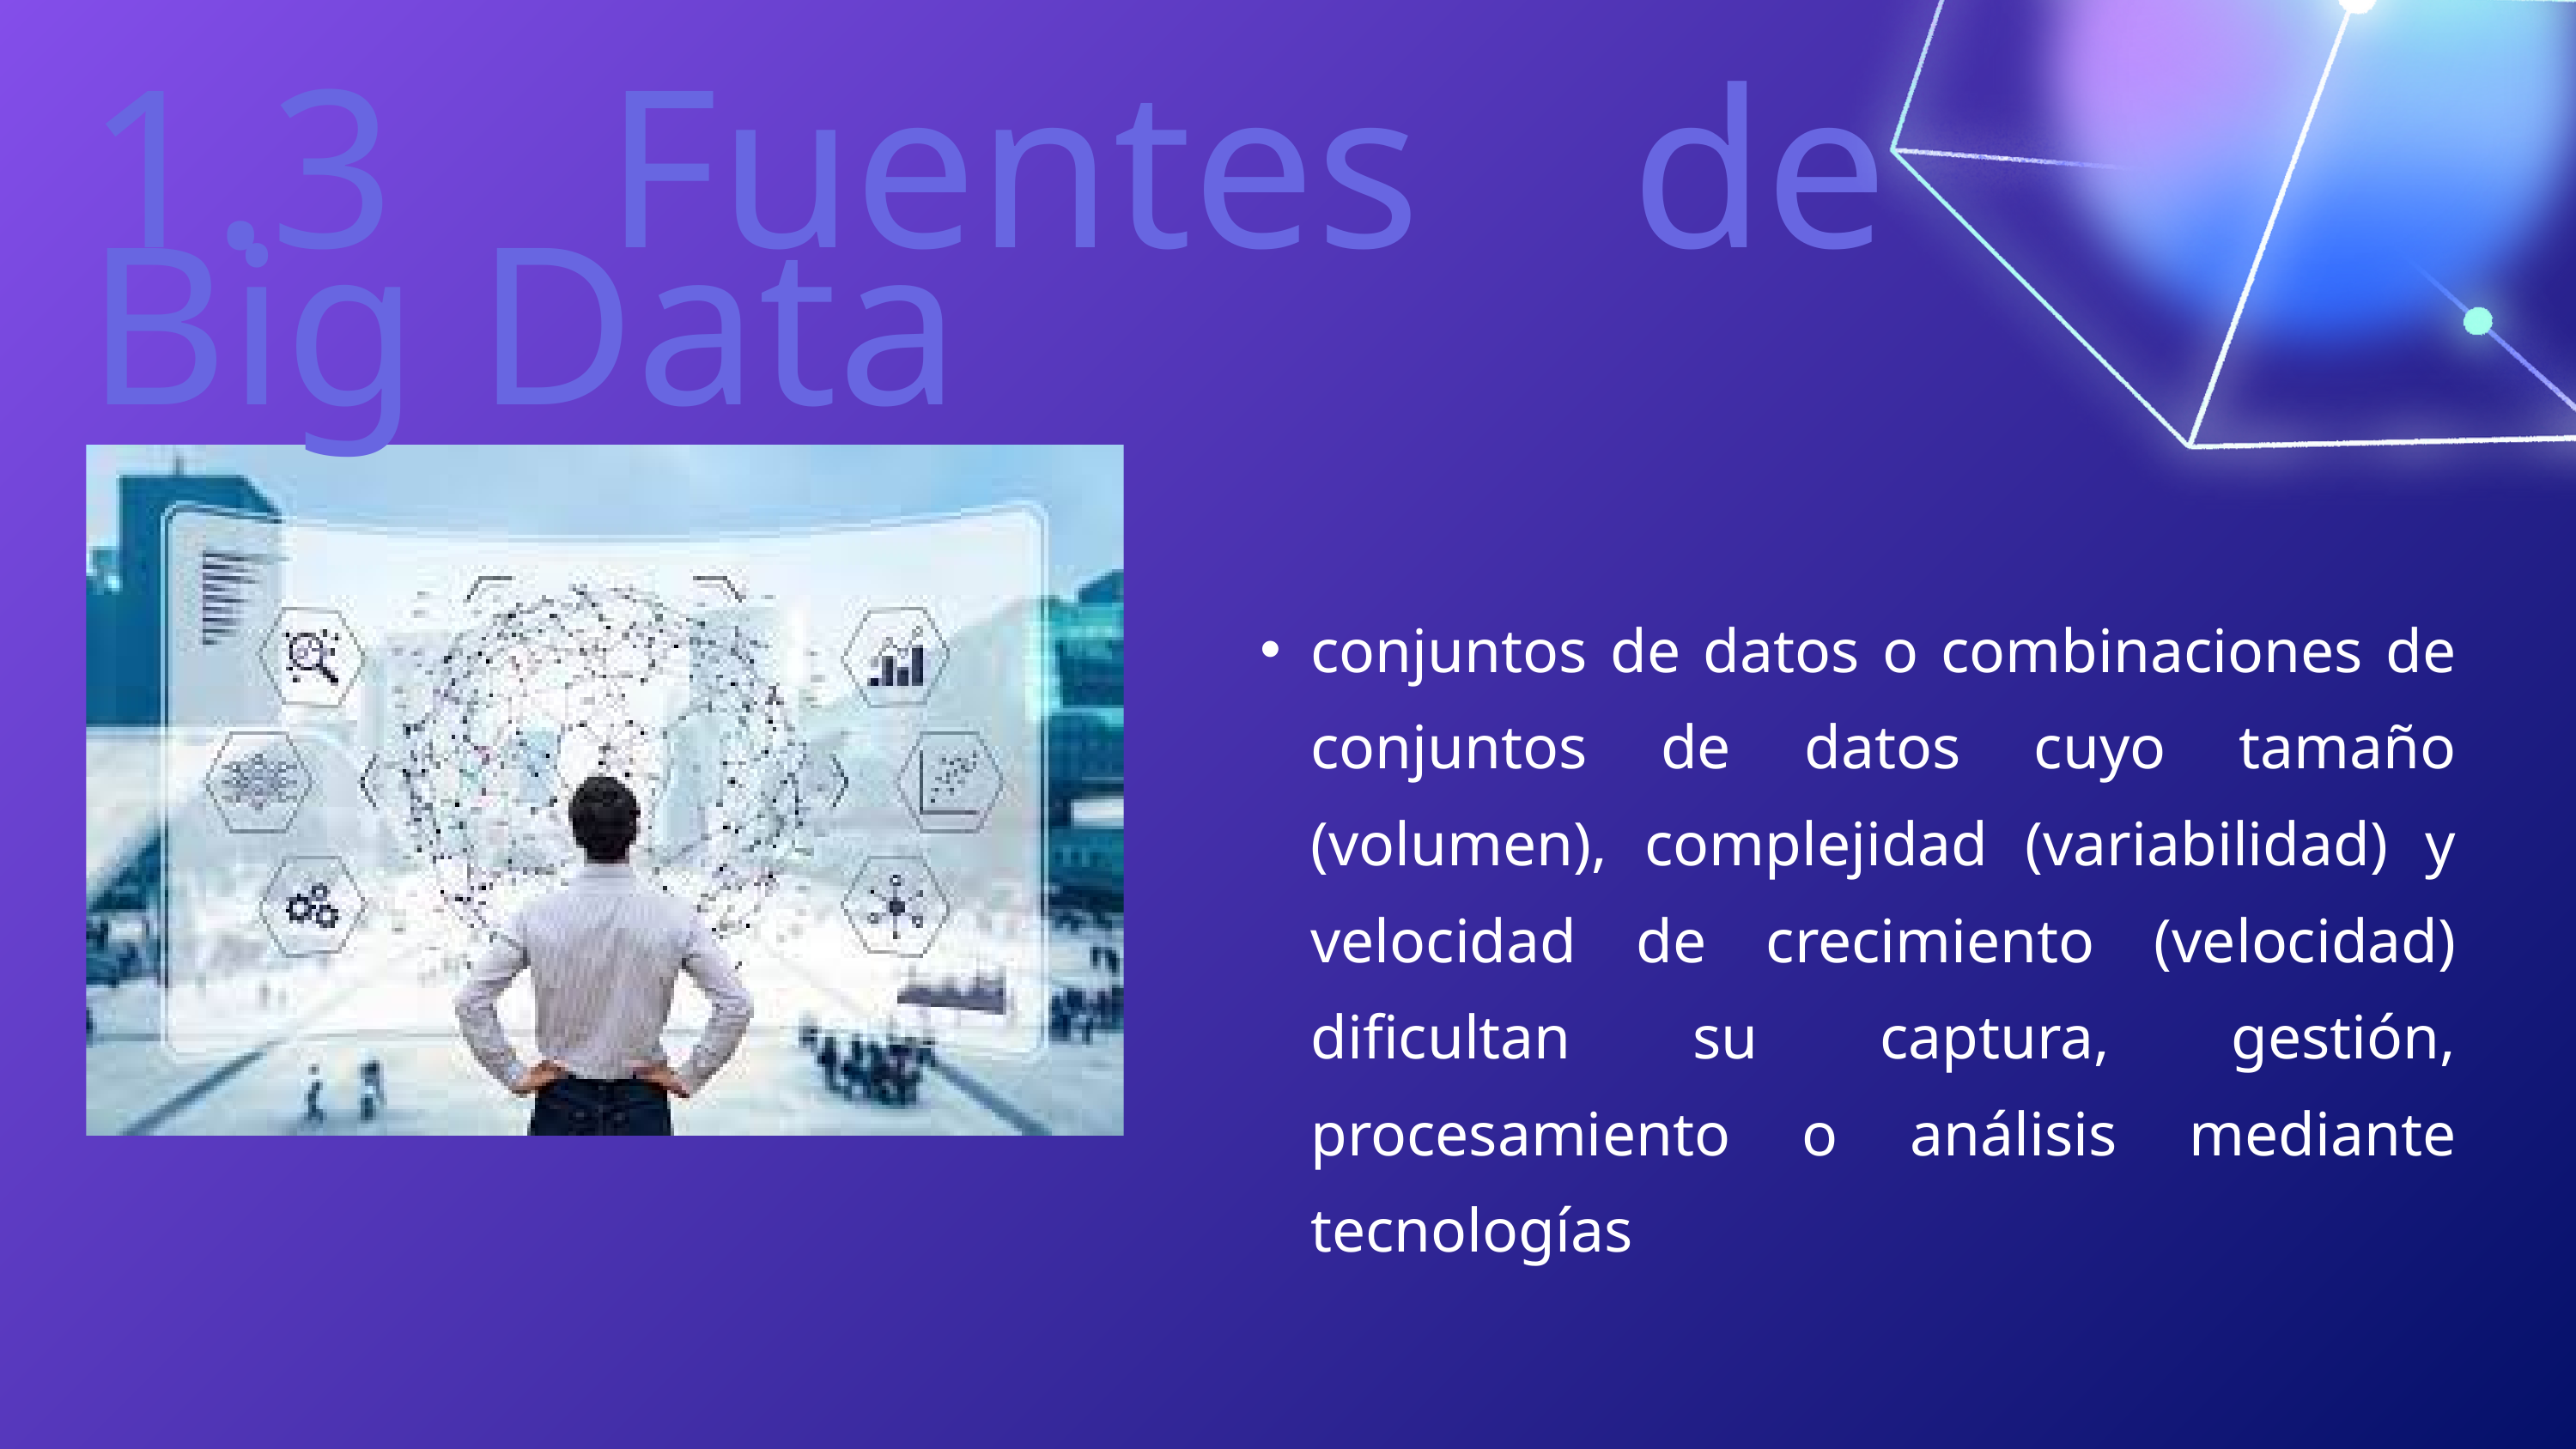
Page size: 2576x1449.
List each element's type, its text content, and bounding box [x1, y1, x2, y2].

text_box [86, 449, 1124, 1136]
text_box conjuntos de datos o combinaciones de conjuntos de datos cuyo tamaño (volumen), complejidad (variabilidad) y velocidad de crecimiento (velocidad) dificultan su captura, gestión, procesamiento o análisis mediante tecnologías [1209, 587, 2458, 1264]
text_box [1832, 0, 2576, 513]
text_box 1.3 Fuentes de Big Data [86, 133, 1832, 449]
